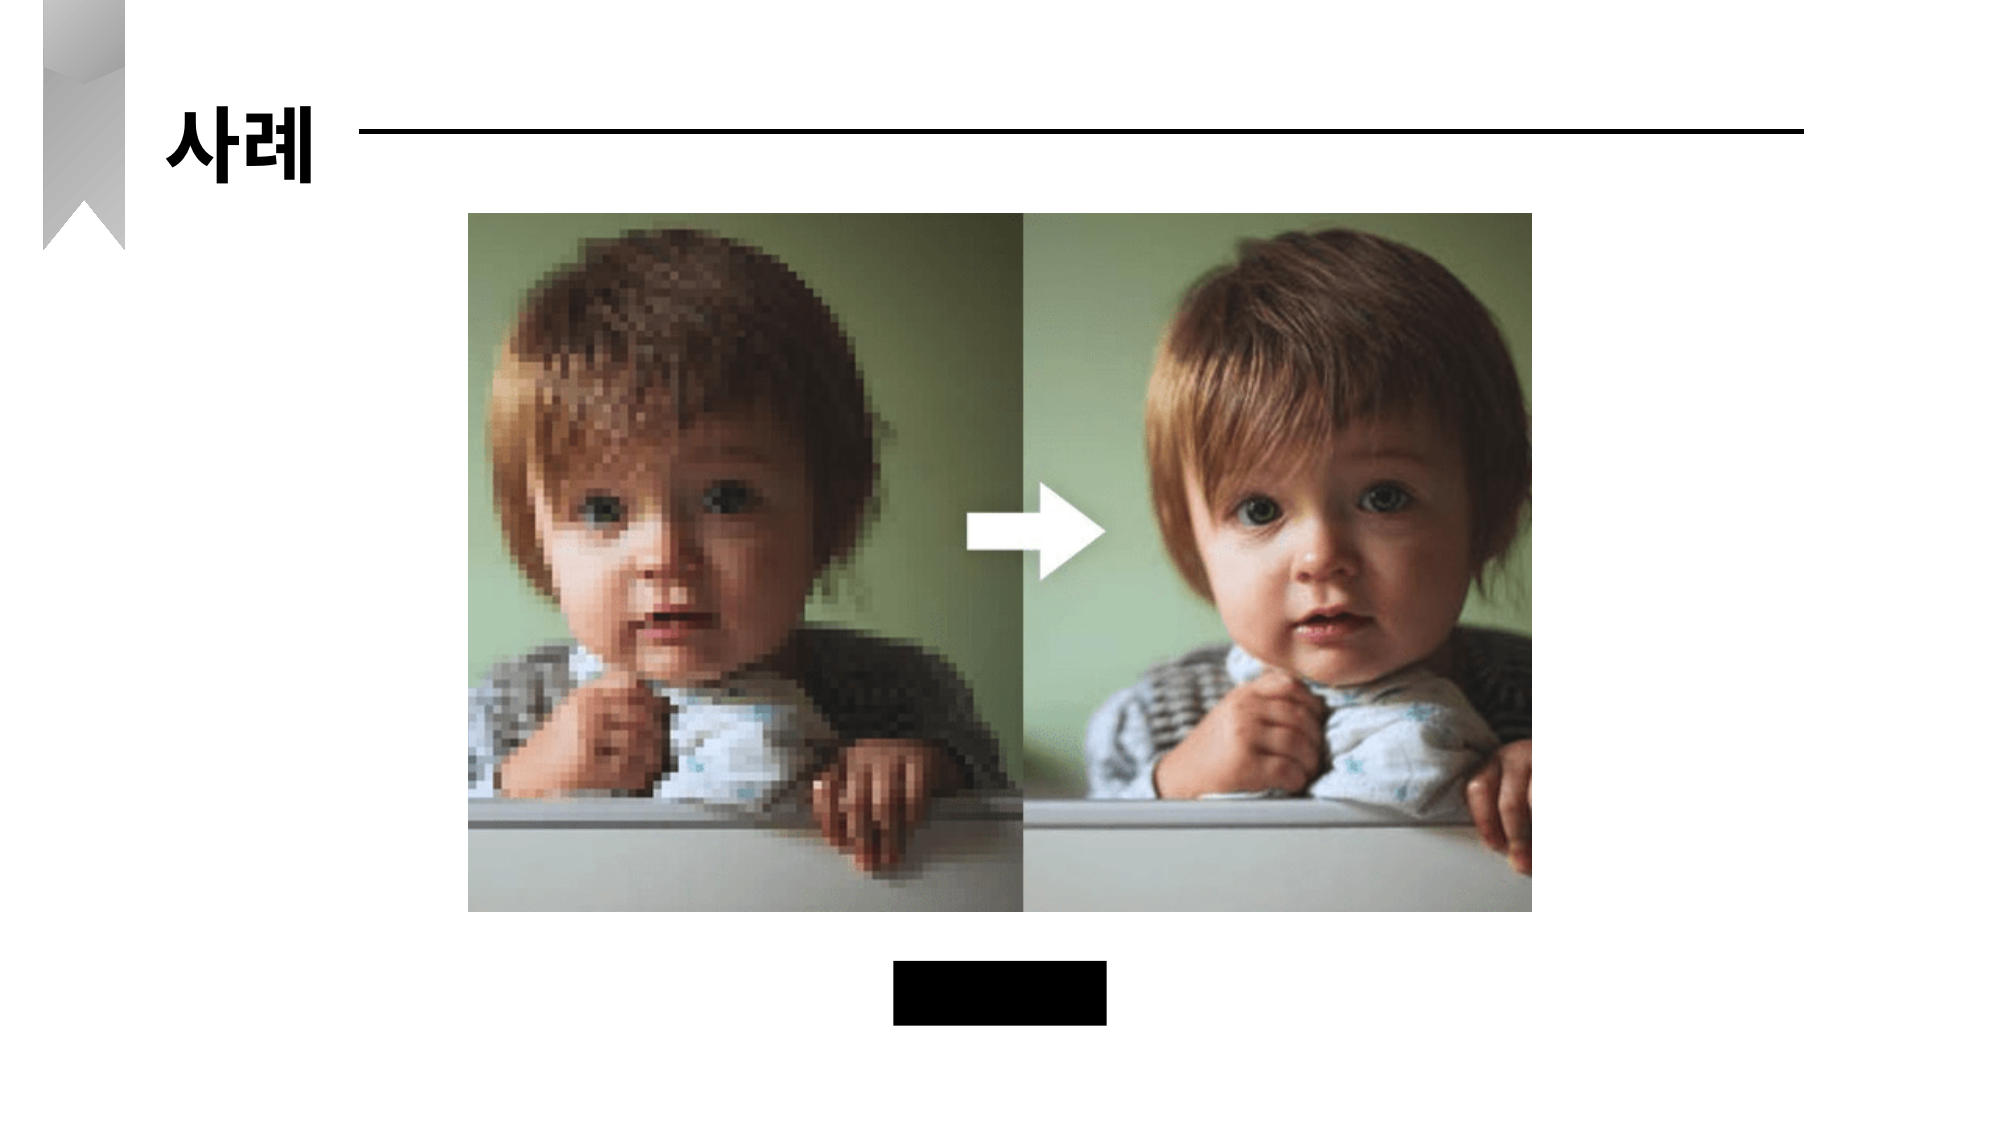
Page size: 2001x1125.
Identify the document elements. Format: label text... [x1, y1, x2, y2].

picture [468, 213, 1532, 912]
text_box 영상 화질 [893, 960, 1107, 1026]
text_box 사례 [150, 35, 924, 201]
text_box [0, 83, 210, 165]
